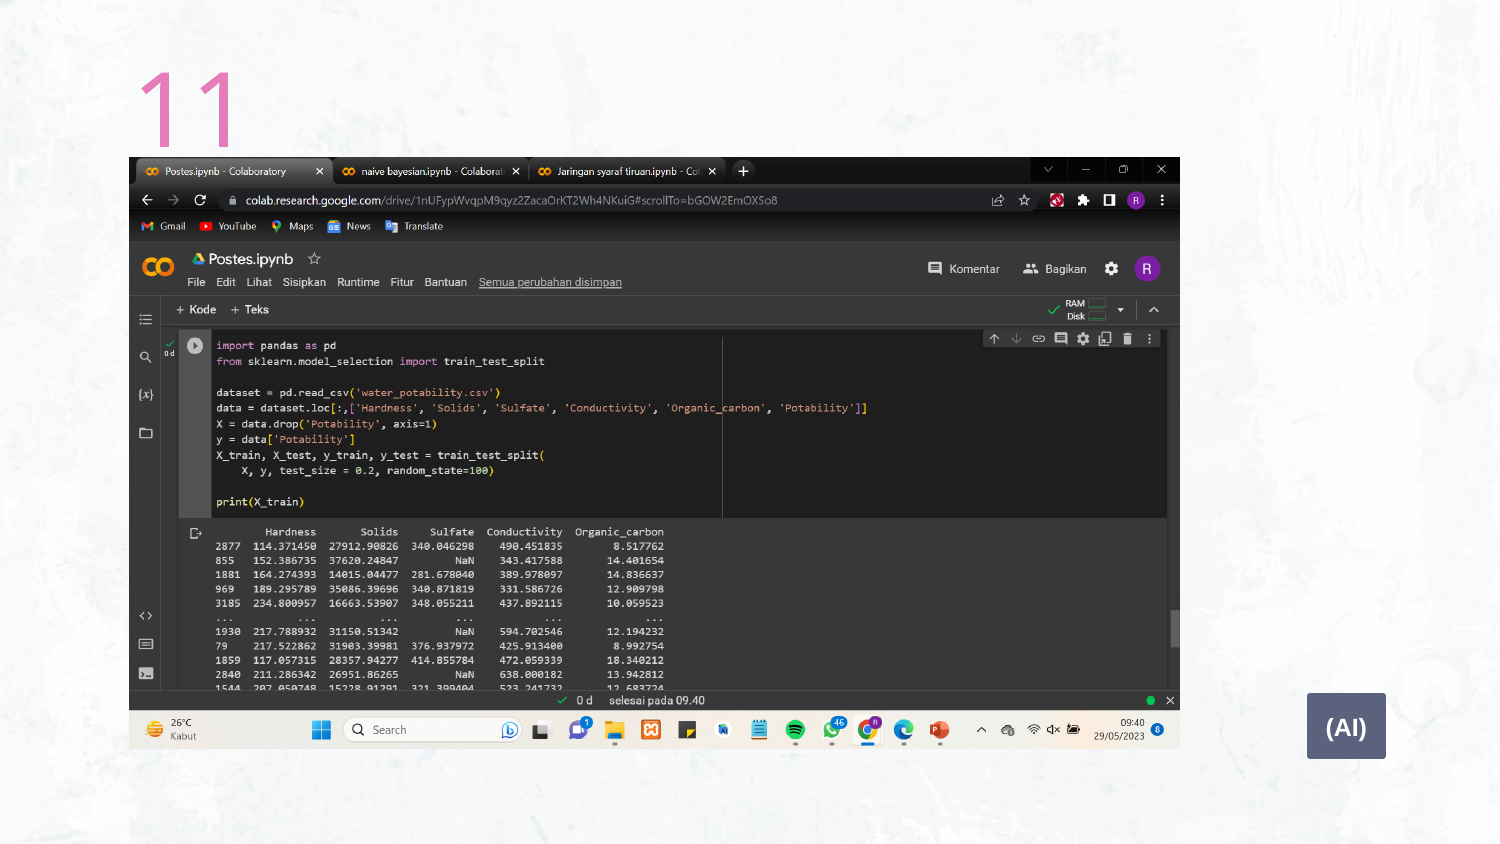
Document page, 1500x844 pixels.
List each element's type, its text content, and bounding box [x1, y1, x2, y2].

text_box (AI) [1309, 695, 1383, 756]
picture [0, 0, 1500, 844]
title 11 [117, 9, 452, 186]
